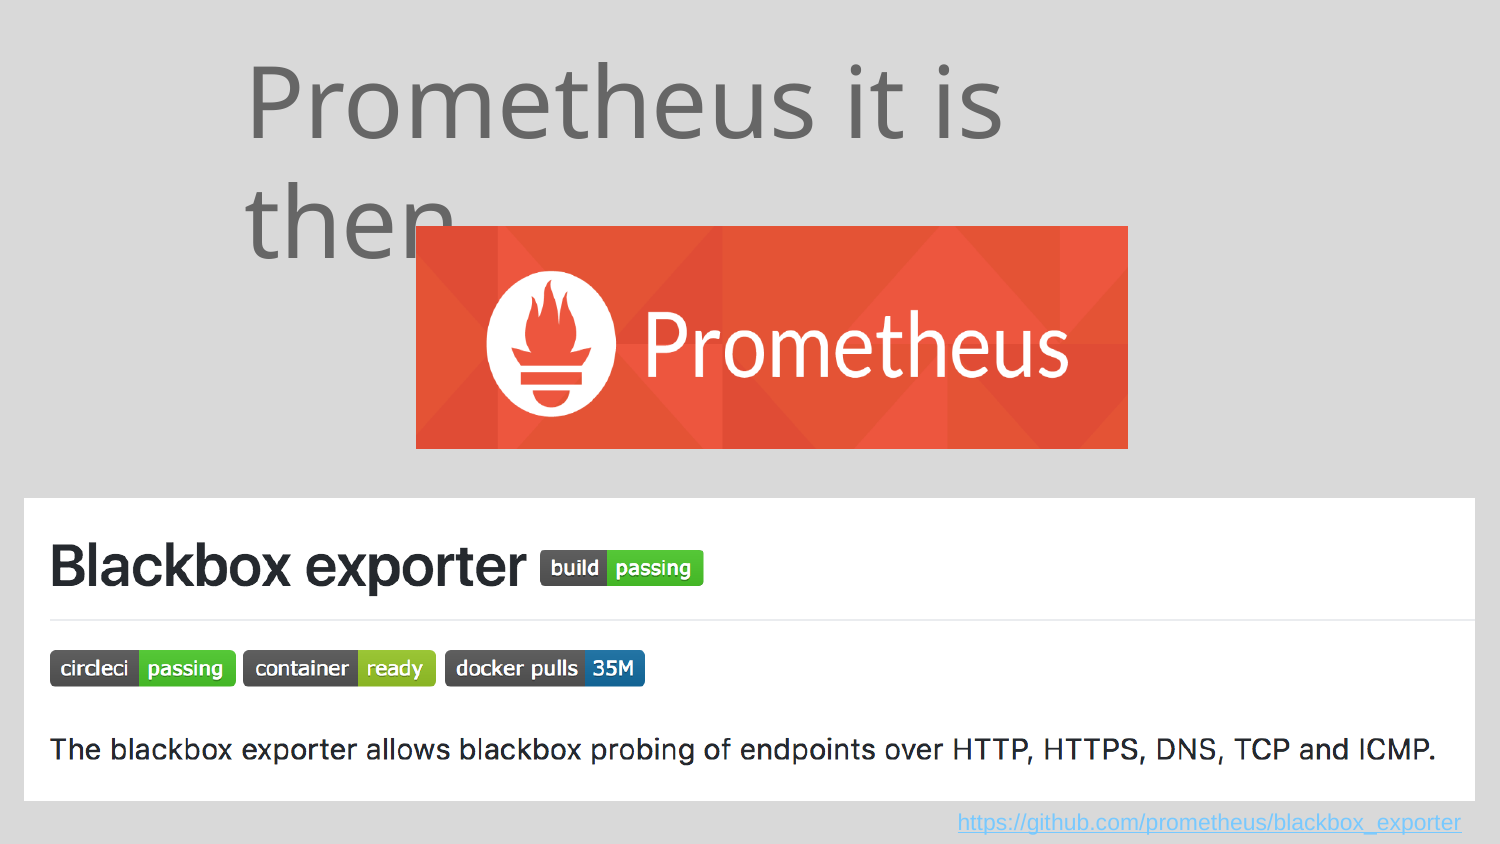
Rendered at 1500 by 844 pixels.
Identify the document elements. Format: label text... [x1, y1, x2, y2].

picture [24, 498, 1476, 801]
picture [415, 226, 1128, 449]
text_box https://github.com/prometheus/blackbox_exporter [942, 792, 1492, 844]
list Prometheus it is then... [208, 23, 1336, 206]
